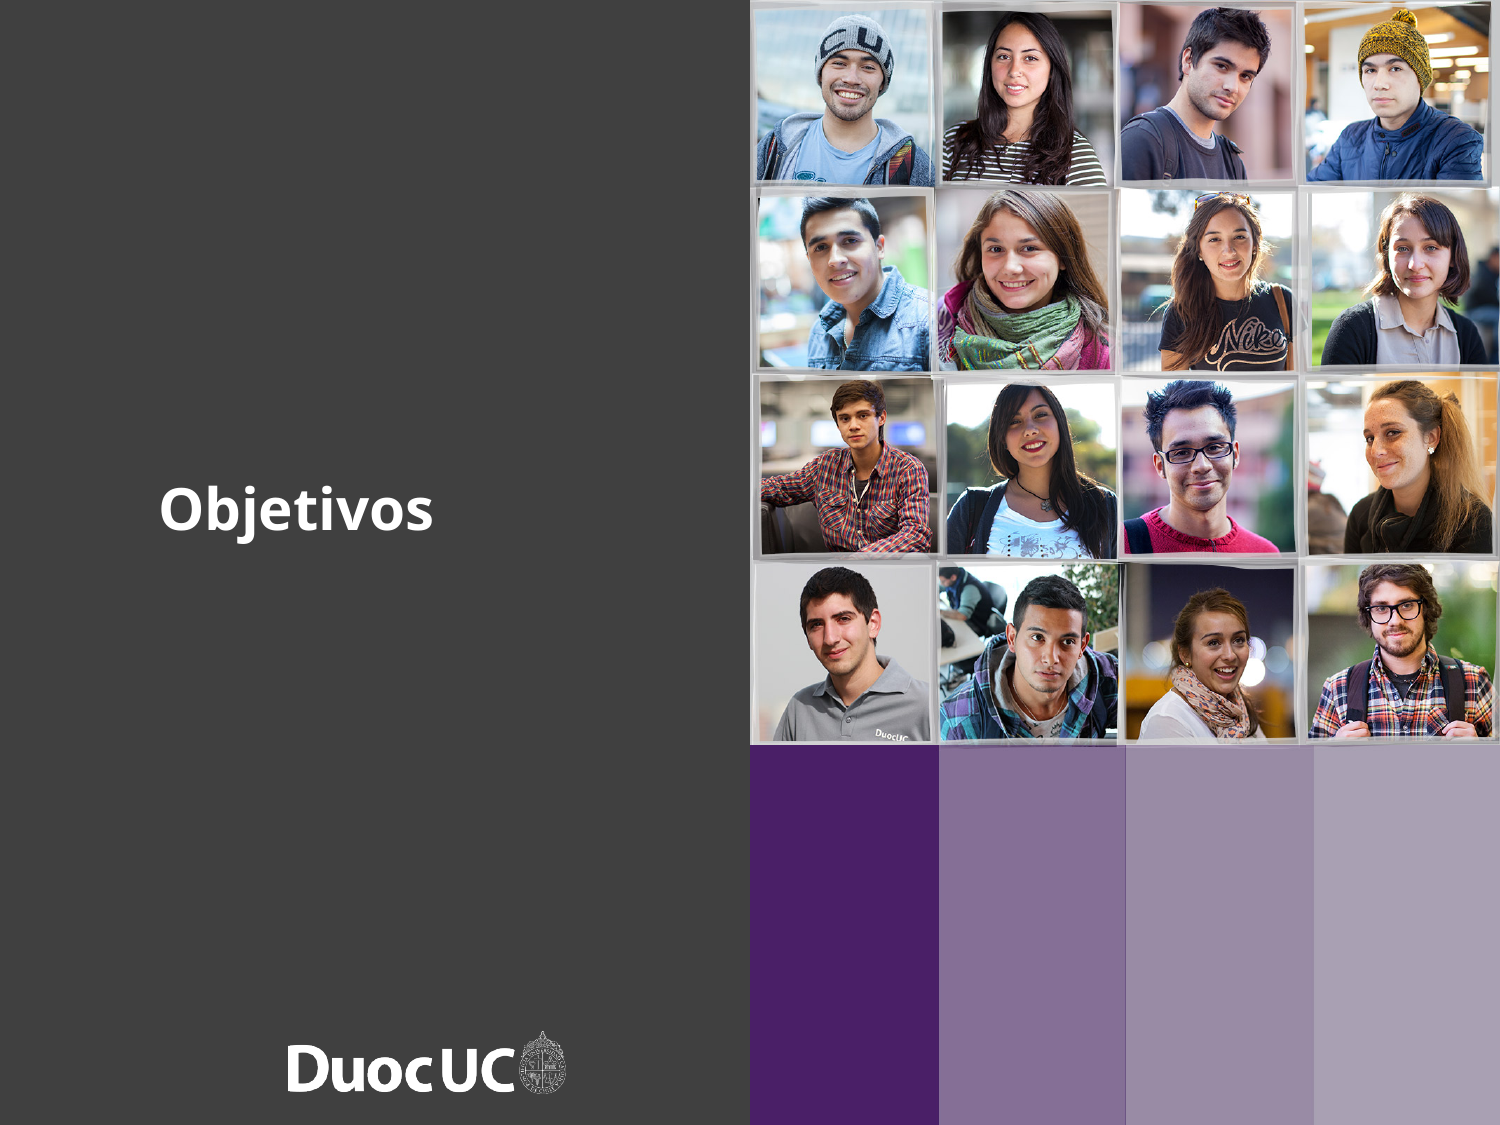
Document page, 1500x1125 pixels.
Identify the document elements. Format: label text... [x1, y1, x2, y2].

picture [750, 0, 1500, 1125]
picture [288, 1031, 566, 1094]
text_box Objetivos [143, 464, 670, 549]
